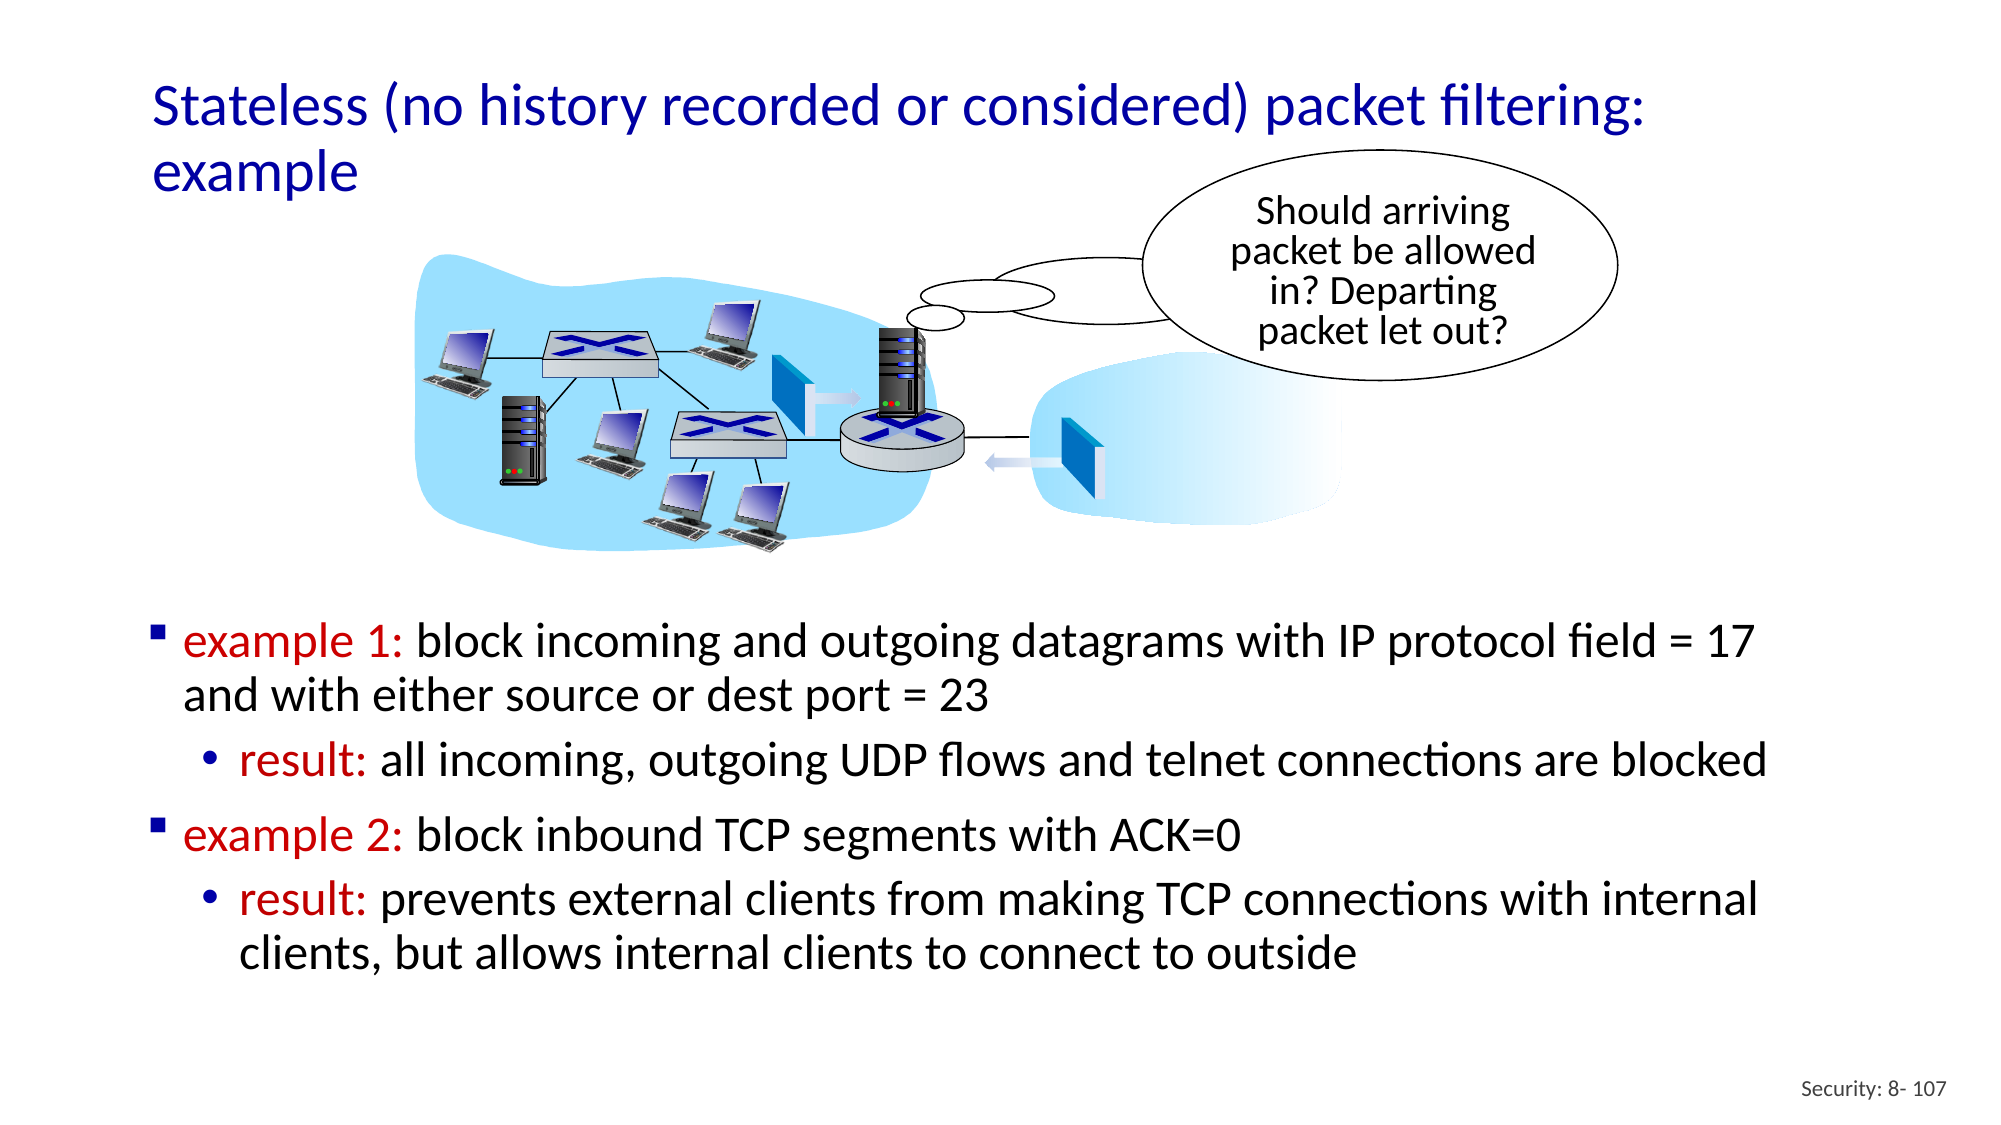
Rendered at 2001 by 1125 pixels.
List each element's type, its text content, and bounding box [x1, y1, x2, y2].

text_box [557, 405, 651, 485]
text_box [1142, 149, 1618, 381]
text_box [414, 254, 932, 552]
text_box [906, 305, 965, 331]
text_box example 1: block incoming and outgoing datagrams with IP protocol field = 17 and with either source or dest port = 23 result: all incoming, outgoing UDP flows and telnet connections are blocked example 2: block inbound TCP segments with ACK=0 result: prevents external clients from making TCP connections with internal clients, but allows internal clients to connect to outside [110, 607, 1824, 1050]
text_box [926, 363, 938, 407]
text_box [771, 354, 861, 437]
text_box Stateless (no history recorded or considered) packet filtering: example [137, 65, 1863, 213]
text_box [669, 296, 763, 376]
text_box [500, 396, 548, 485]
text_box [623, 467, 717, 547]
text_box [698, 478, 792, 558]
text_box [403, 325, 497, 405]
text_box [840, 407, 965, 472]
text_box [995, 257, 1142, 325]
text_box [542, 331, 659, 378]
text_box [920, 279, 1055, 313]
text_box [876, 328, 926, 418]
slide_number Security: 8- 107 [1512, 1056, 1963, 1117]
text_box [670, 411, 788, 459]
text_box [1032, 358, 1342, 525]
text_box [984, 417, 1106, 500]
